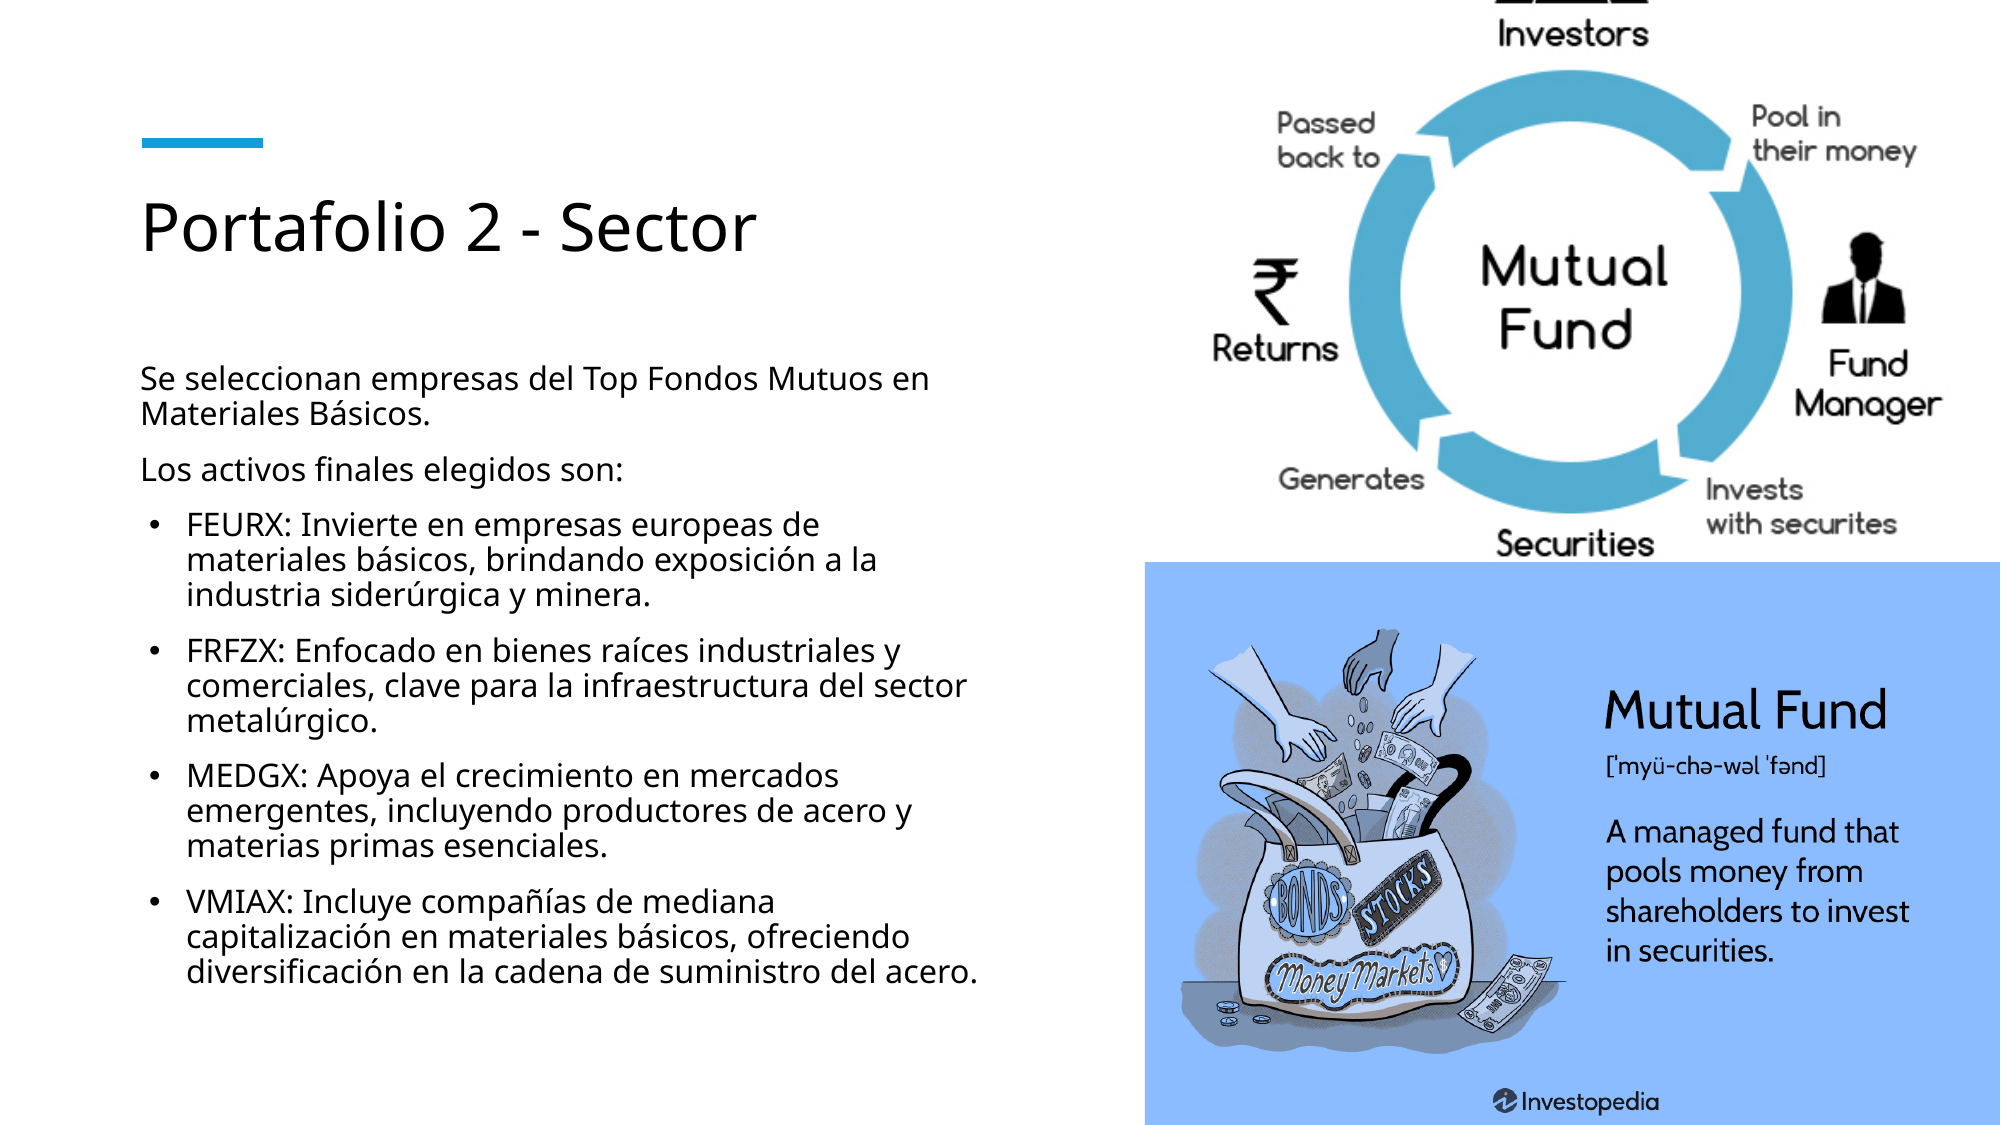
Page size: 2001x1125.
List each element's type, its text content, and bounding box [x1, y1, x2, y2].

list Se seleccionan empresas del Top Fondos Mutuos en Materiales Básicos. Los activos finales elegidos son: FEURX: Invierte en empresas europeas de materiales básicos, brindando exposición a la industria siderúrgica y minera. FRFZX: Enfocado en bienes raíces industriales y comerciales, clave para la infraestructura del sector metalúrgico. MEDGX: Apoya el crecimiento en mercados emergentes, incluyendo productores de acero y materias primas esenciales. VMIAX: Incluye compañías de mediana capitalización en materiales básicos, ofreciendo diversificación en la cadena de suministro del acero. [125, 355, 1000, 1008]
picture [1144, 0, 2000, 1125]
title Portafolio 2 - Sector [125, 186, 1000, 355]
